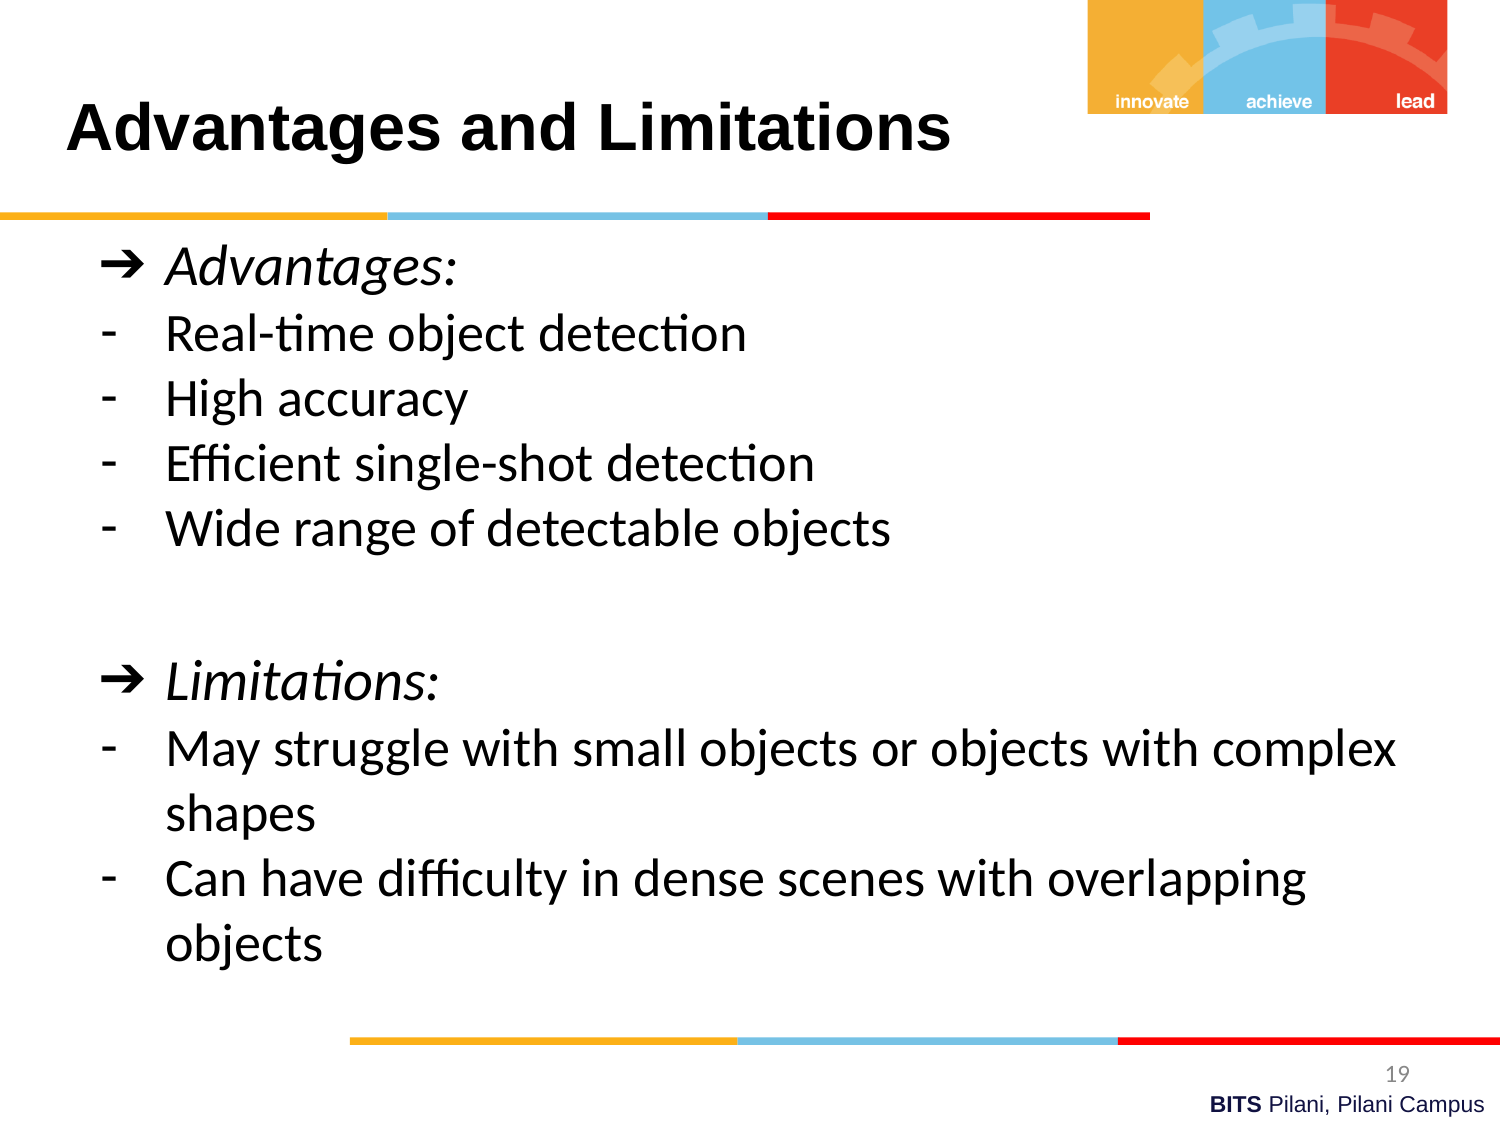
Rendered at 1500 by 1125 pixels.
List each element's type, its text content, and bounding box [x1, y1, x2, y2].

list Advantages and Limitations [50, 24, 1088, 213]
picture [1087, 0, 1448, 114]
slide_number ‹#› [1074, 1042, 1425, 1103]
list Advantages: Real-time object detection High accuracy Efficient single-shot detection Wide range of detectable objects Limitations: May struggle with small objects or objects with complex shapes Can have difficulty in dense scenes with overlapping objects [75, 220, 1425, 1038]
